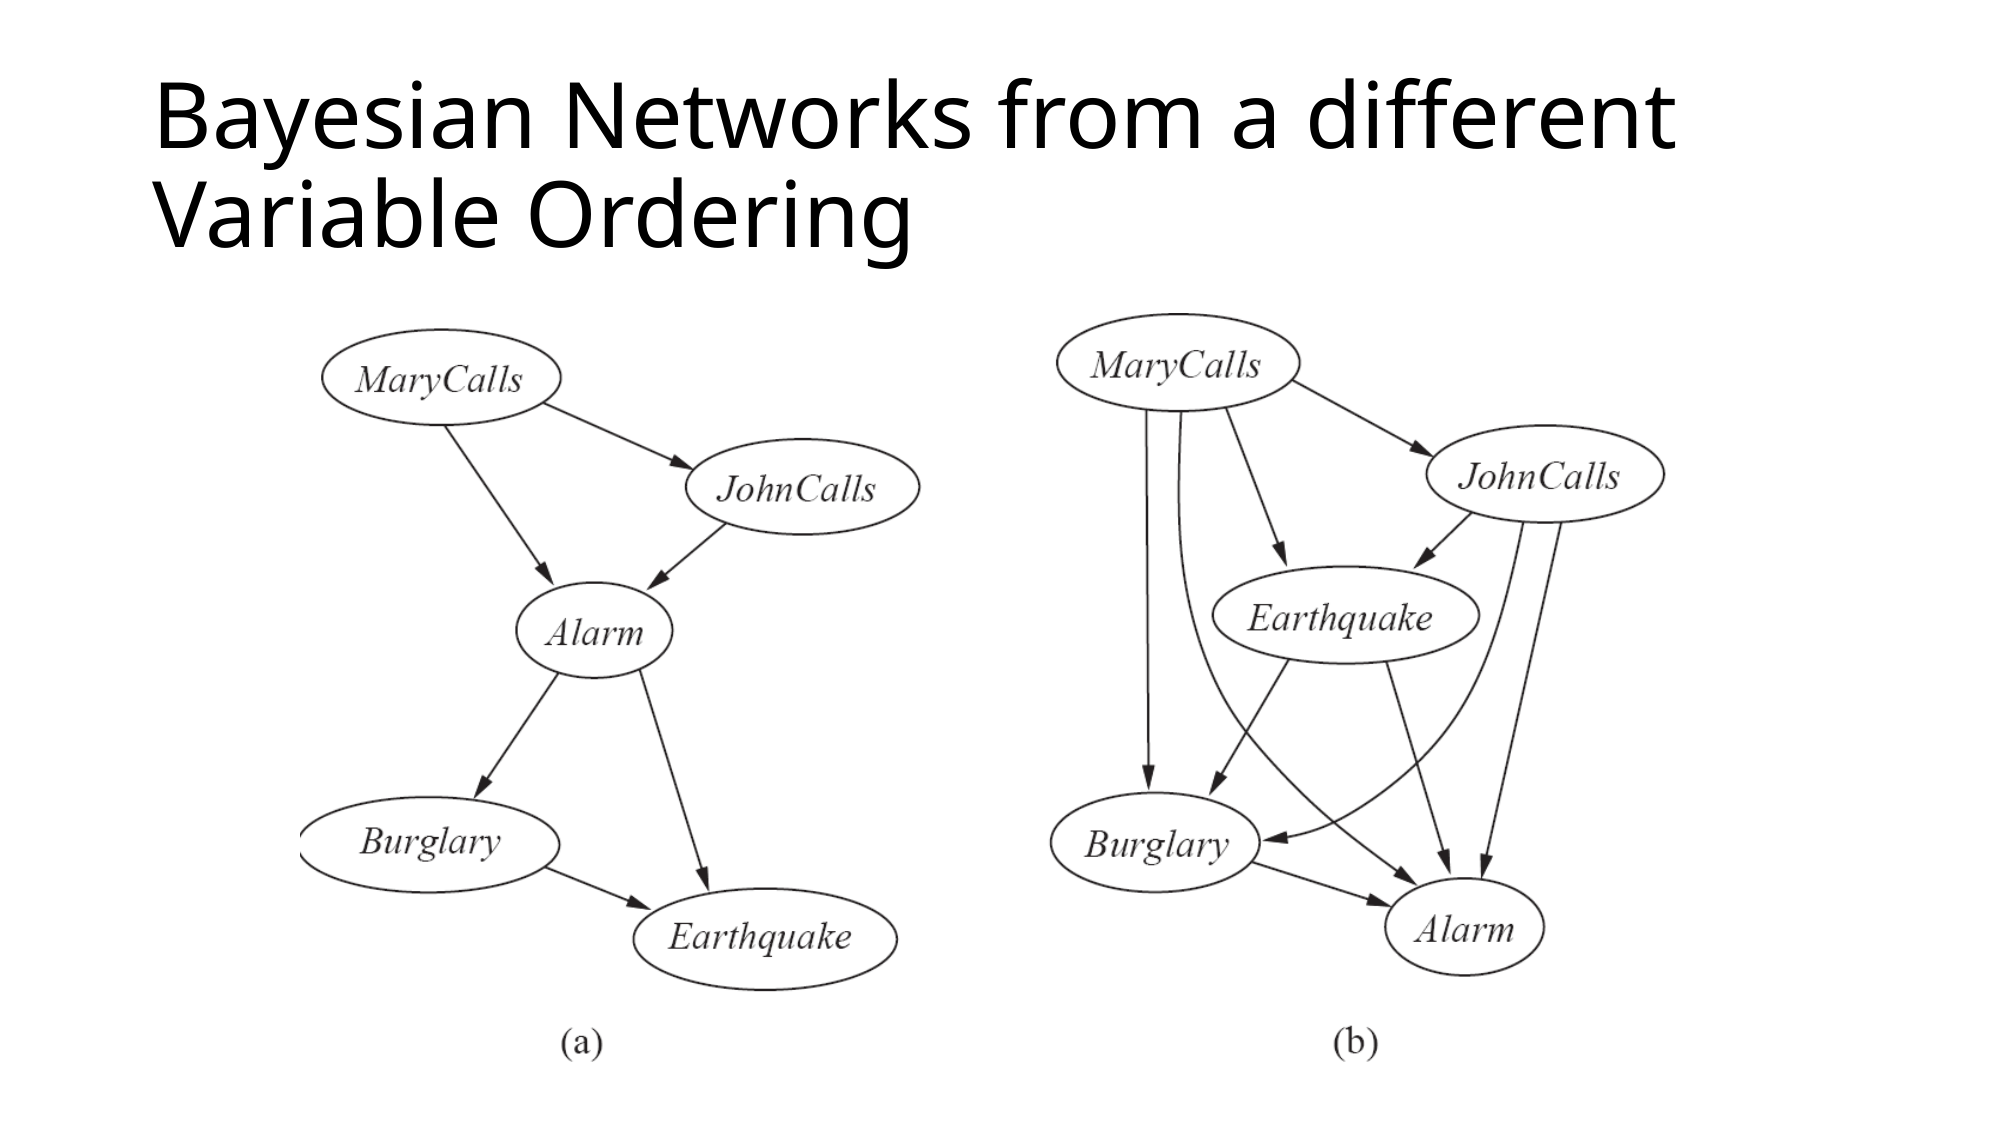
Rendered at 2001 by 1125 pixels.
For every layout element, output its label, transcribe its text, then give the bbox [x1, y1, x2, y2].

picture [1024, 313, 1669, 1063]
title Bayesian Networks from a different Variable Ordering [137, 59, 1863, 278]
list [299, 325, 984, 1063]
